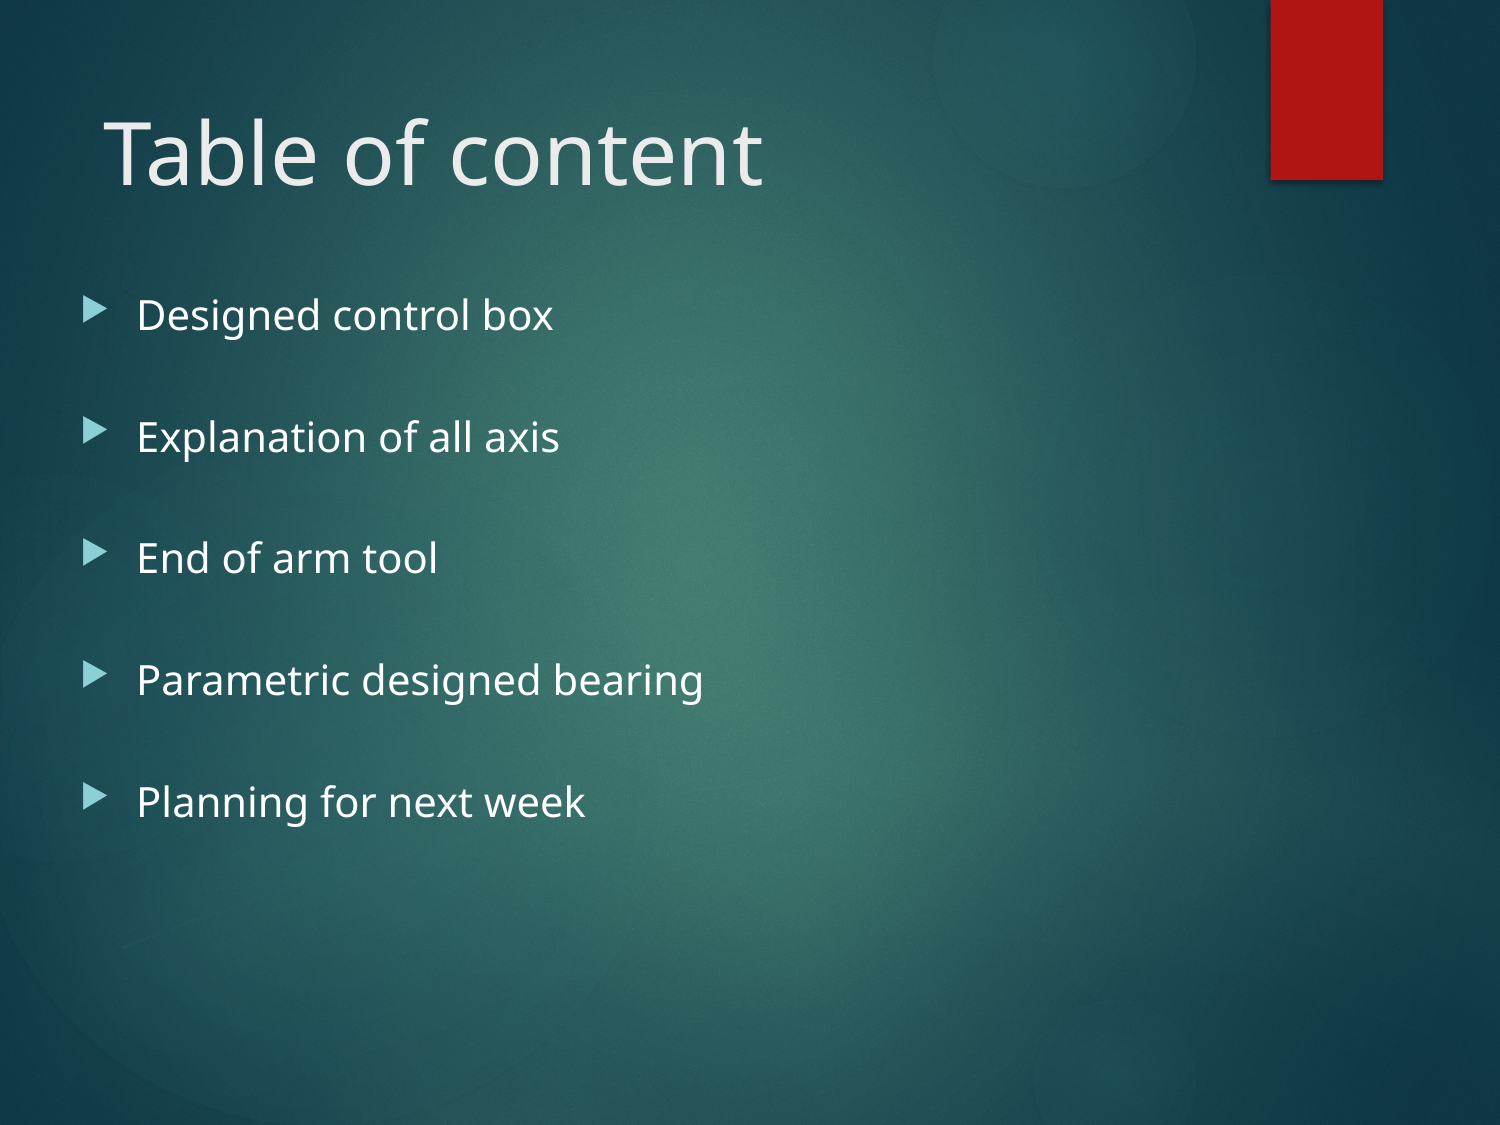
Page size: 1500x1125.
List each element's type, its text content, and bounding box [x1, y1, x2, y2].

list Designed control box Explanation of all axis End of arm tool Parametric designed bearing Planning for next week [64, 290, 1400, 1024]
title Table of content [88, 90, 1471, 197]
